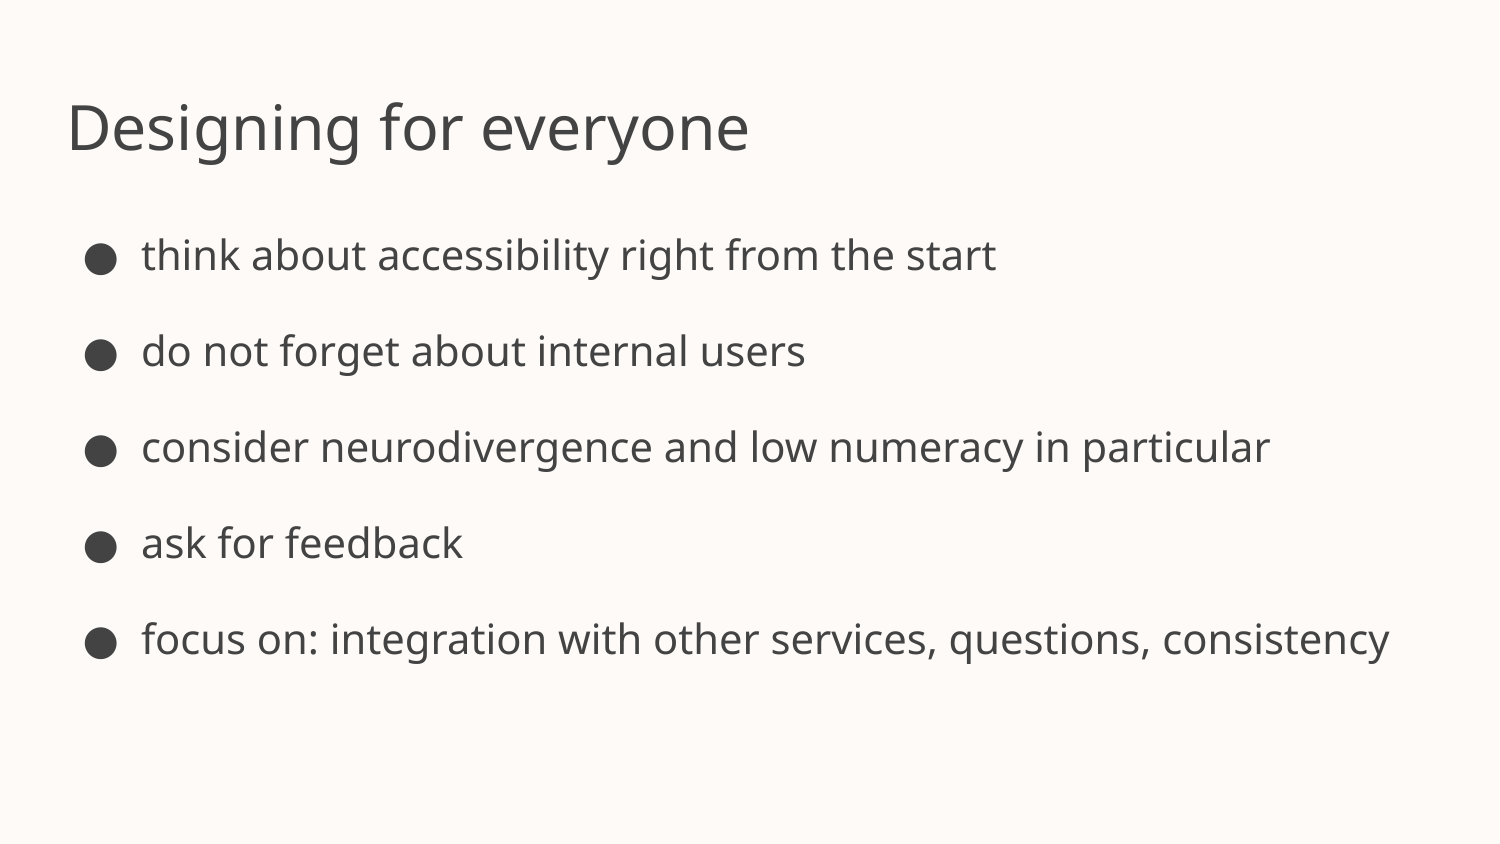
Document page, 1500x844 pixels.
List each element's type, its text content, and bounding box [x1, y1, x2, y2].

title Designing for everyone - recap [51, 72, 1449, 167]
list think about accessibility right from the start do not forget about internal users consider neurodivergence and low numeracy in particular ask for feedback focus on: integration with other services, questions, consistency [51, 189, 1449, 750]
